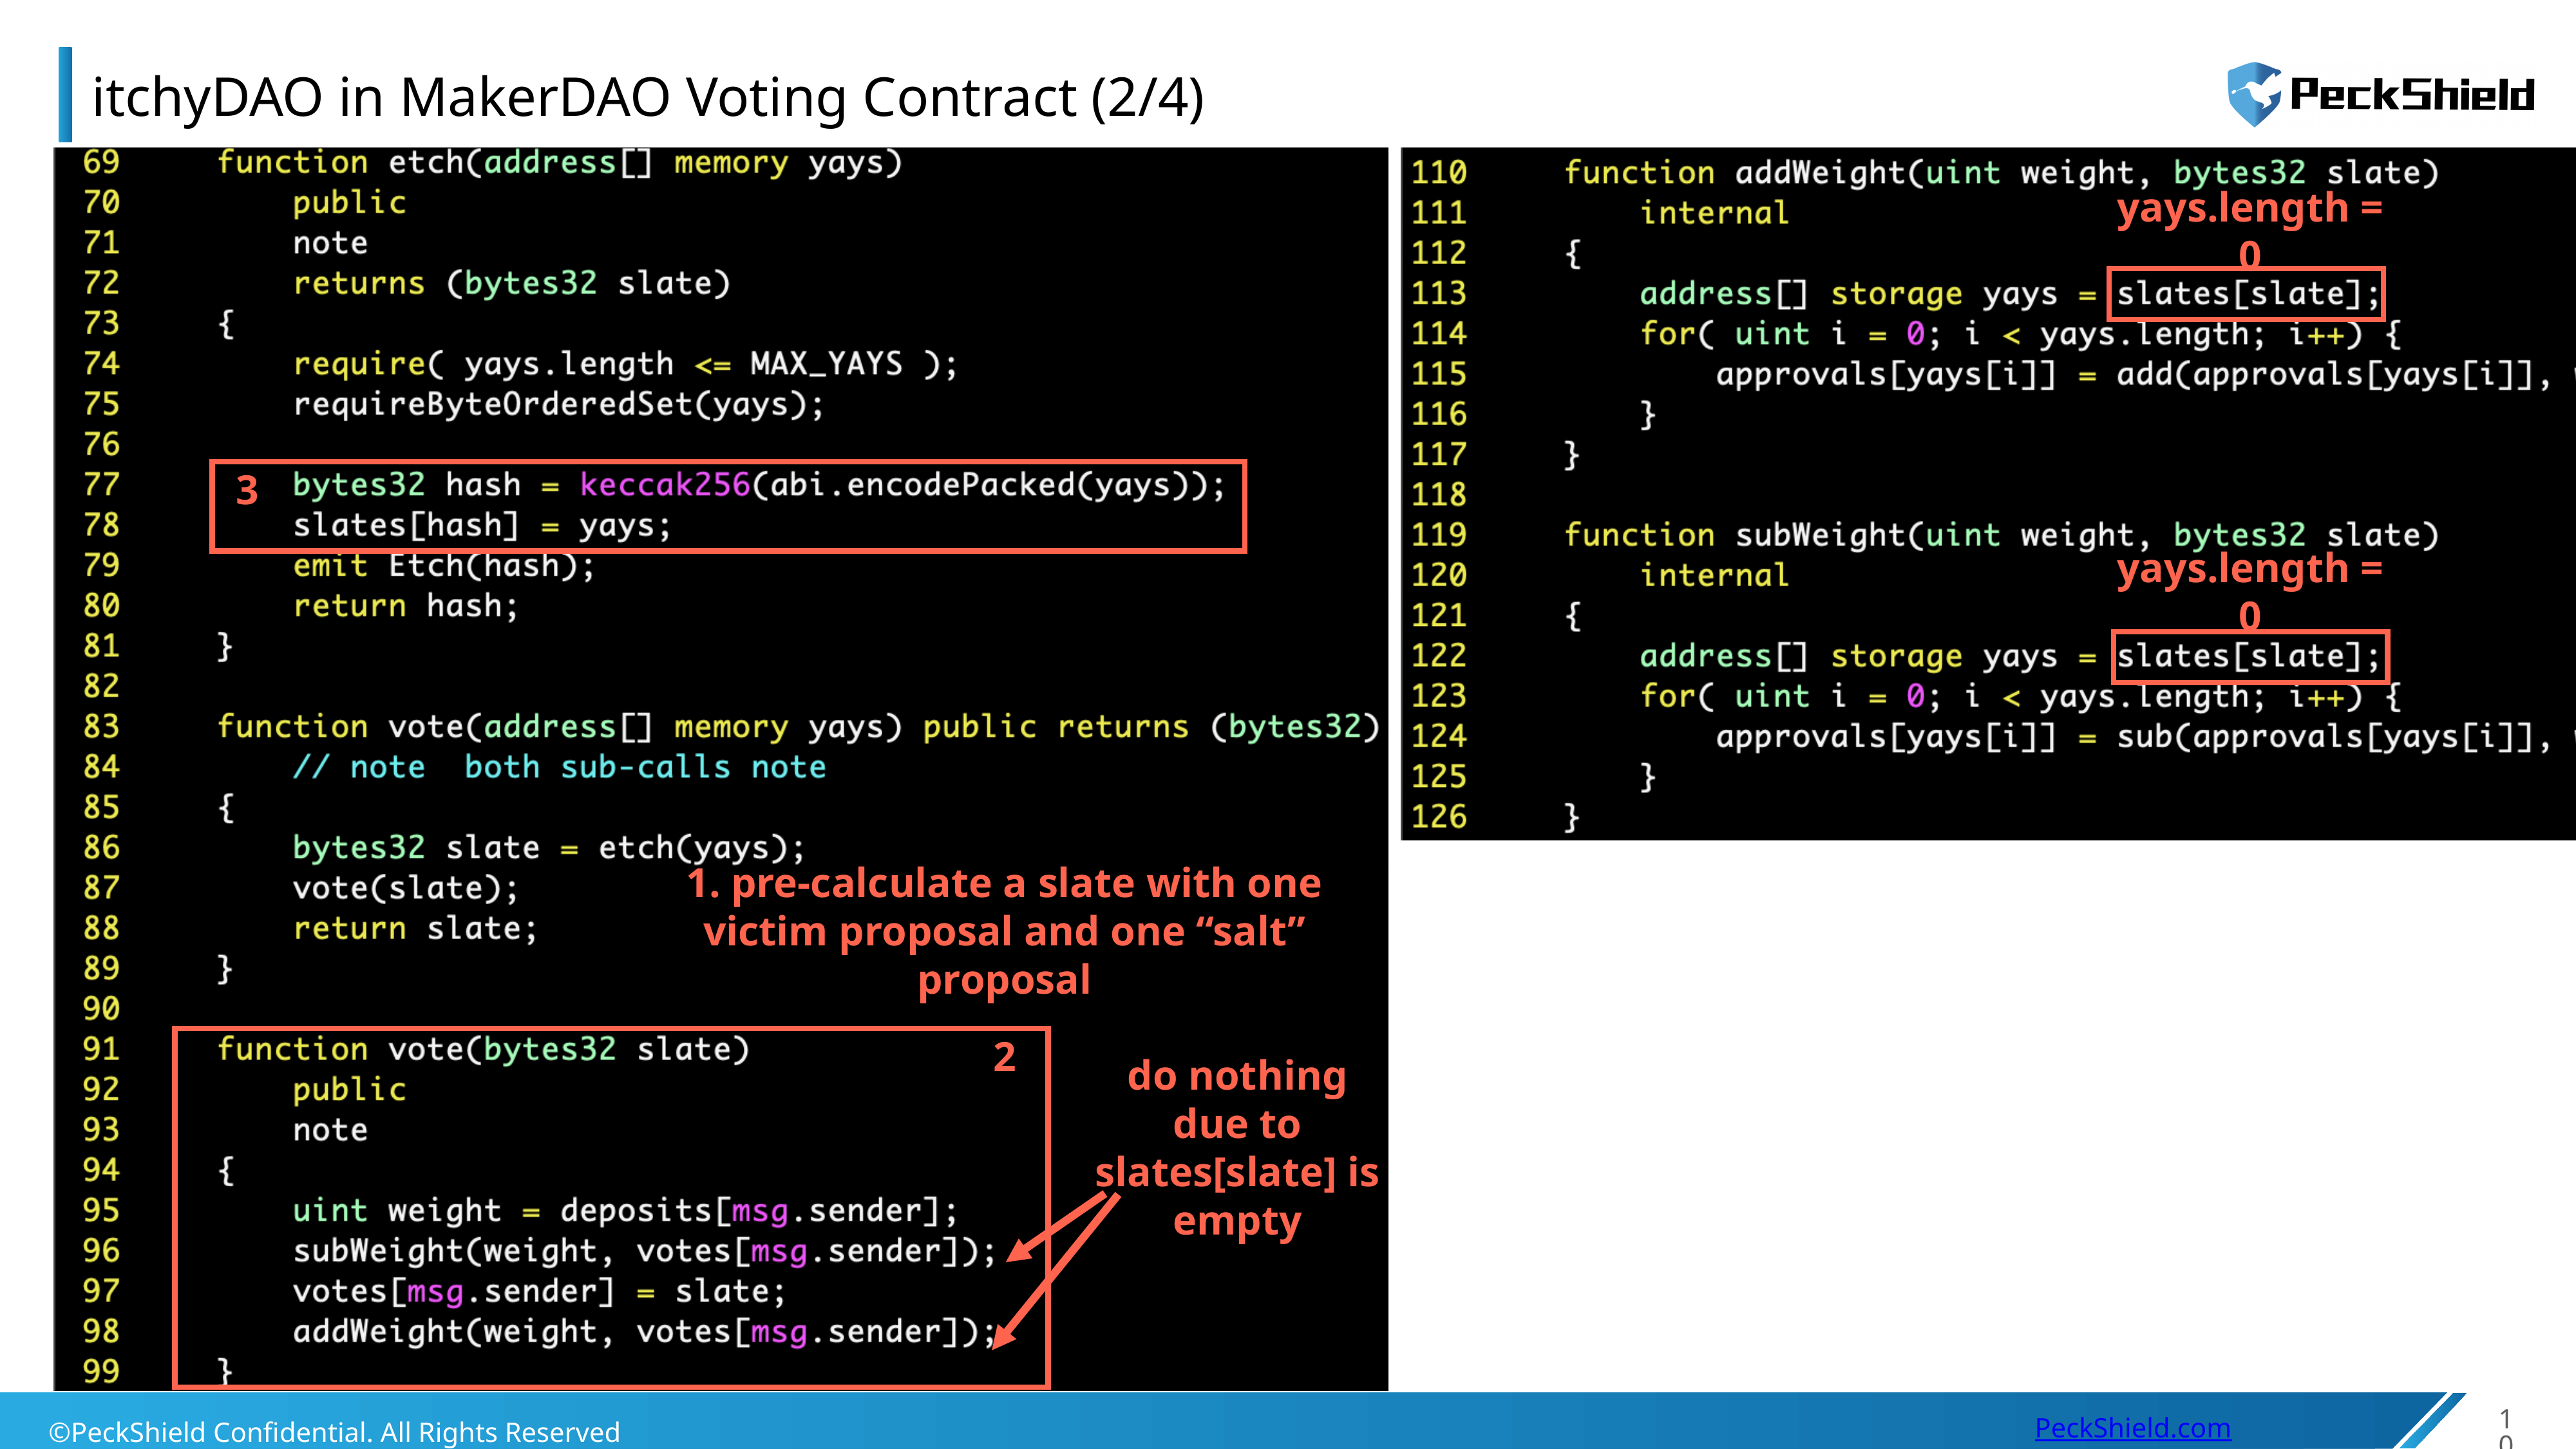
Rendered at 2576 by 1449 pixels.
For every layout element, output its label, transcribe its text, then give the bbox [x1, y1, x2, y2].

picture [53, 147, 1388, 1391]
slide_number 10 [2492, 1396, 2533, 1445]
text_box do nothing due to slates[slate] is empty [1388, 1045, 1393, 1249]
picture [2226, 61, 2536, 129]
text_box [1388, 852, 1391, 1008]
title itchyDAO in MakerDAO Voting Contract (2/4) [86, 47, 1712, 143]
picture [1401, 147, 2576, 841]
